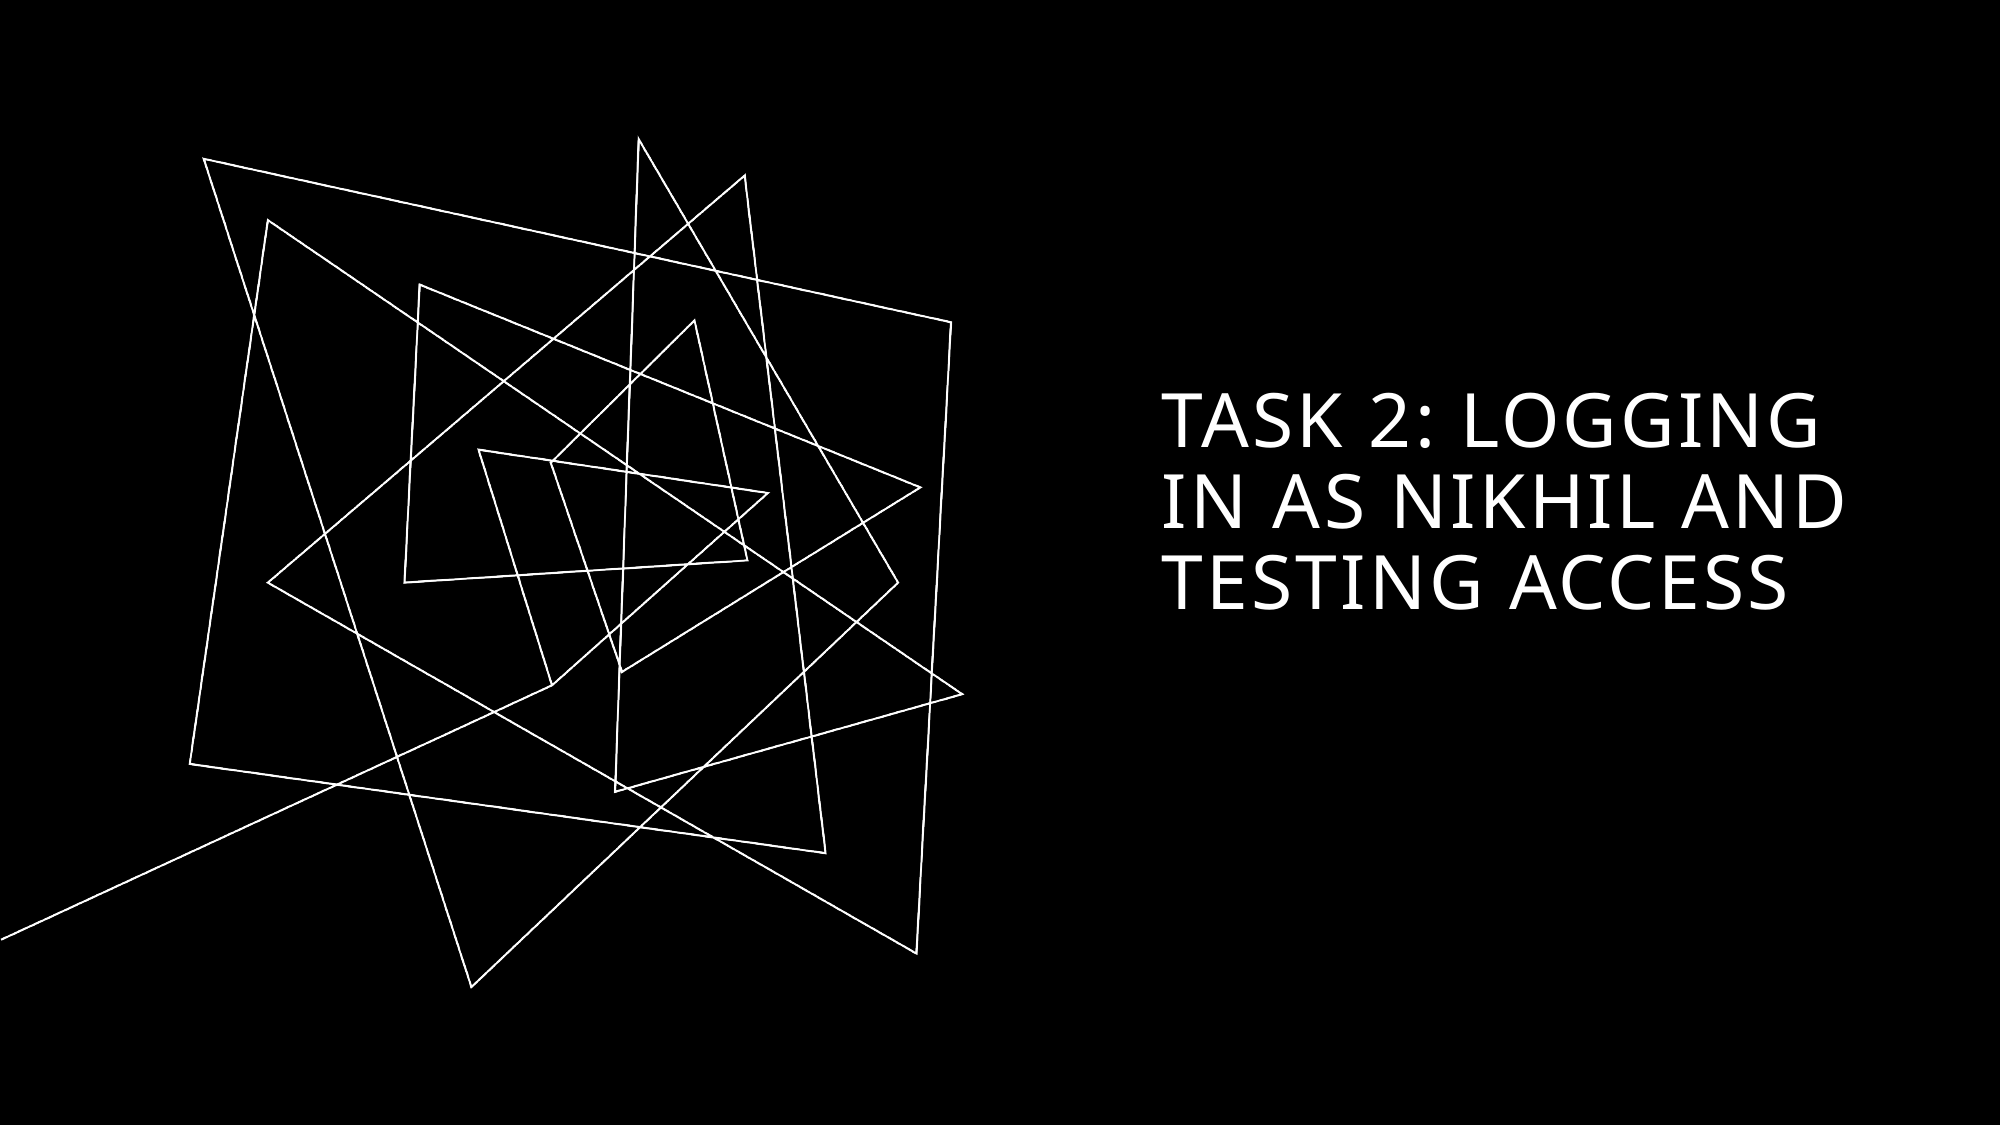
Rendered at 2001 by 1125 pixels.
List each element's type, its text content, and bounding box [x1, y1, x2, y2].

picture [0, 135, 965, 989]
title Task 2: Logging in as Nikhil and testing access [1146, 352, 1926, 634]
